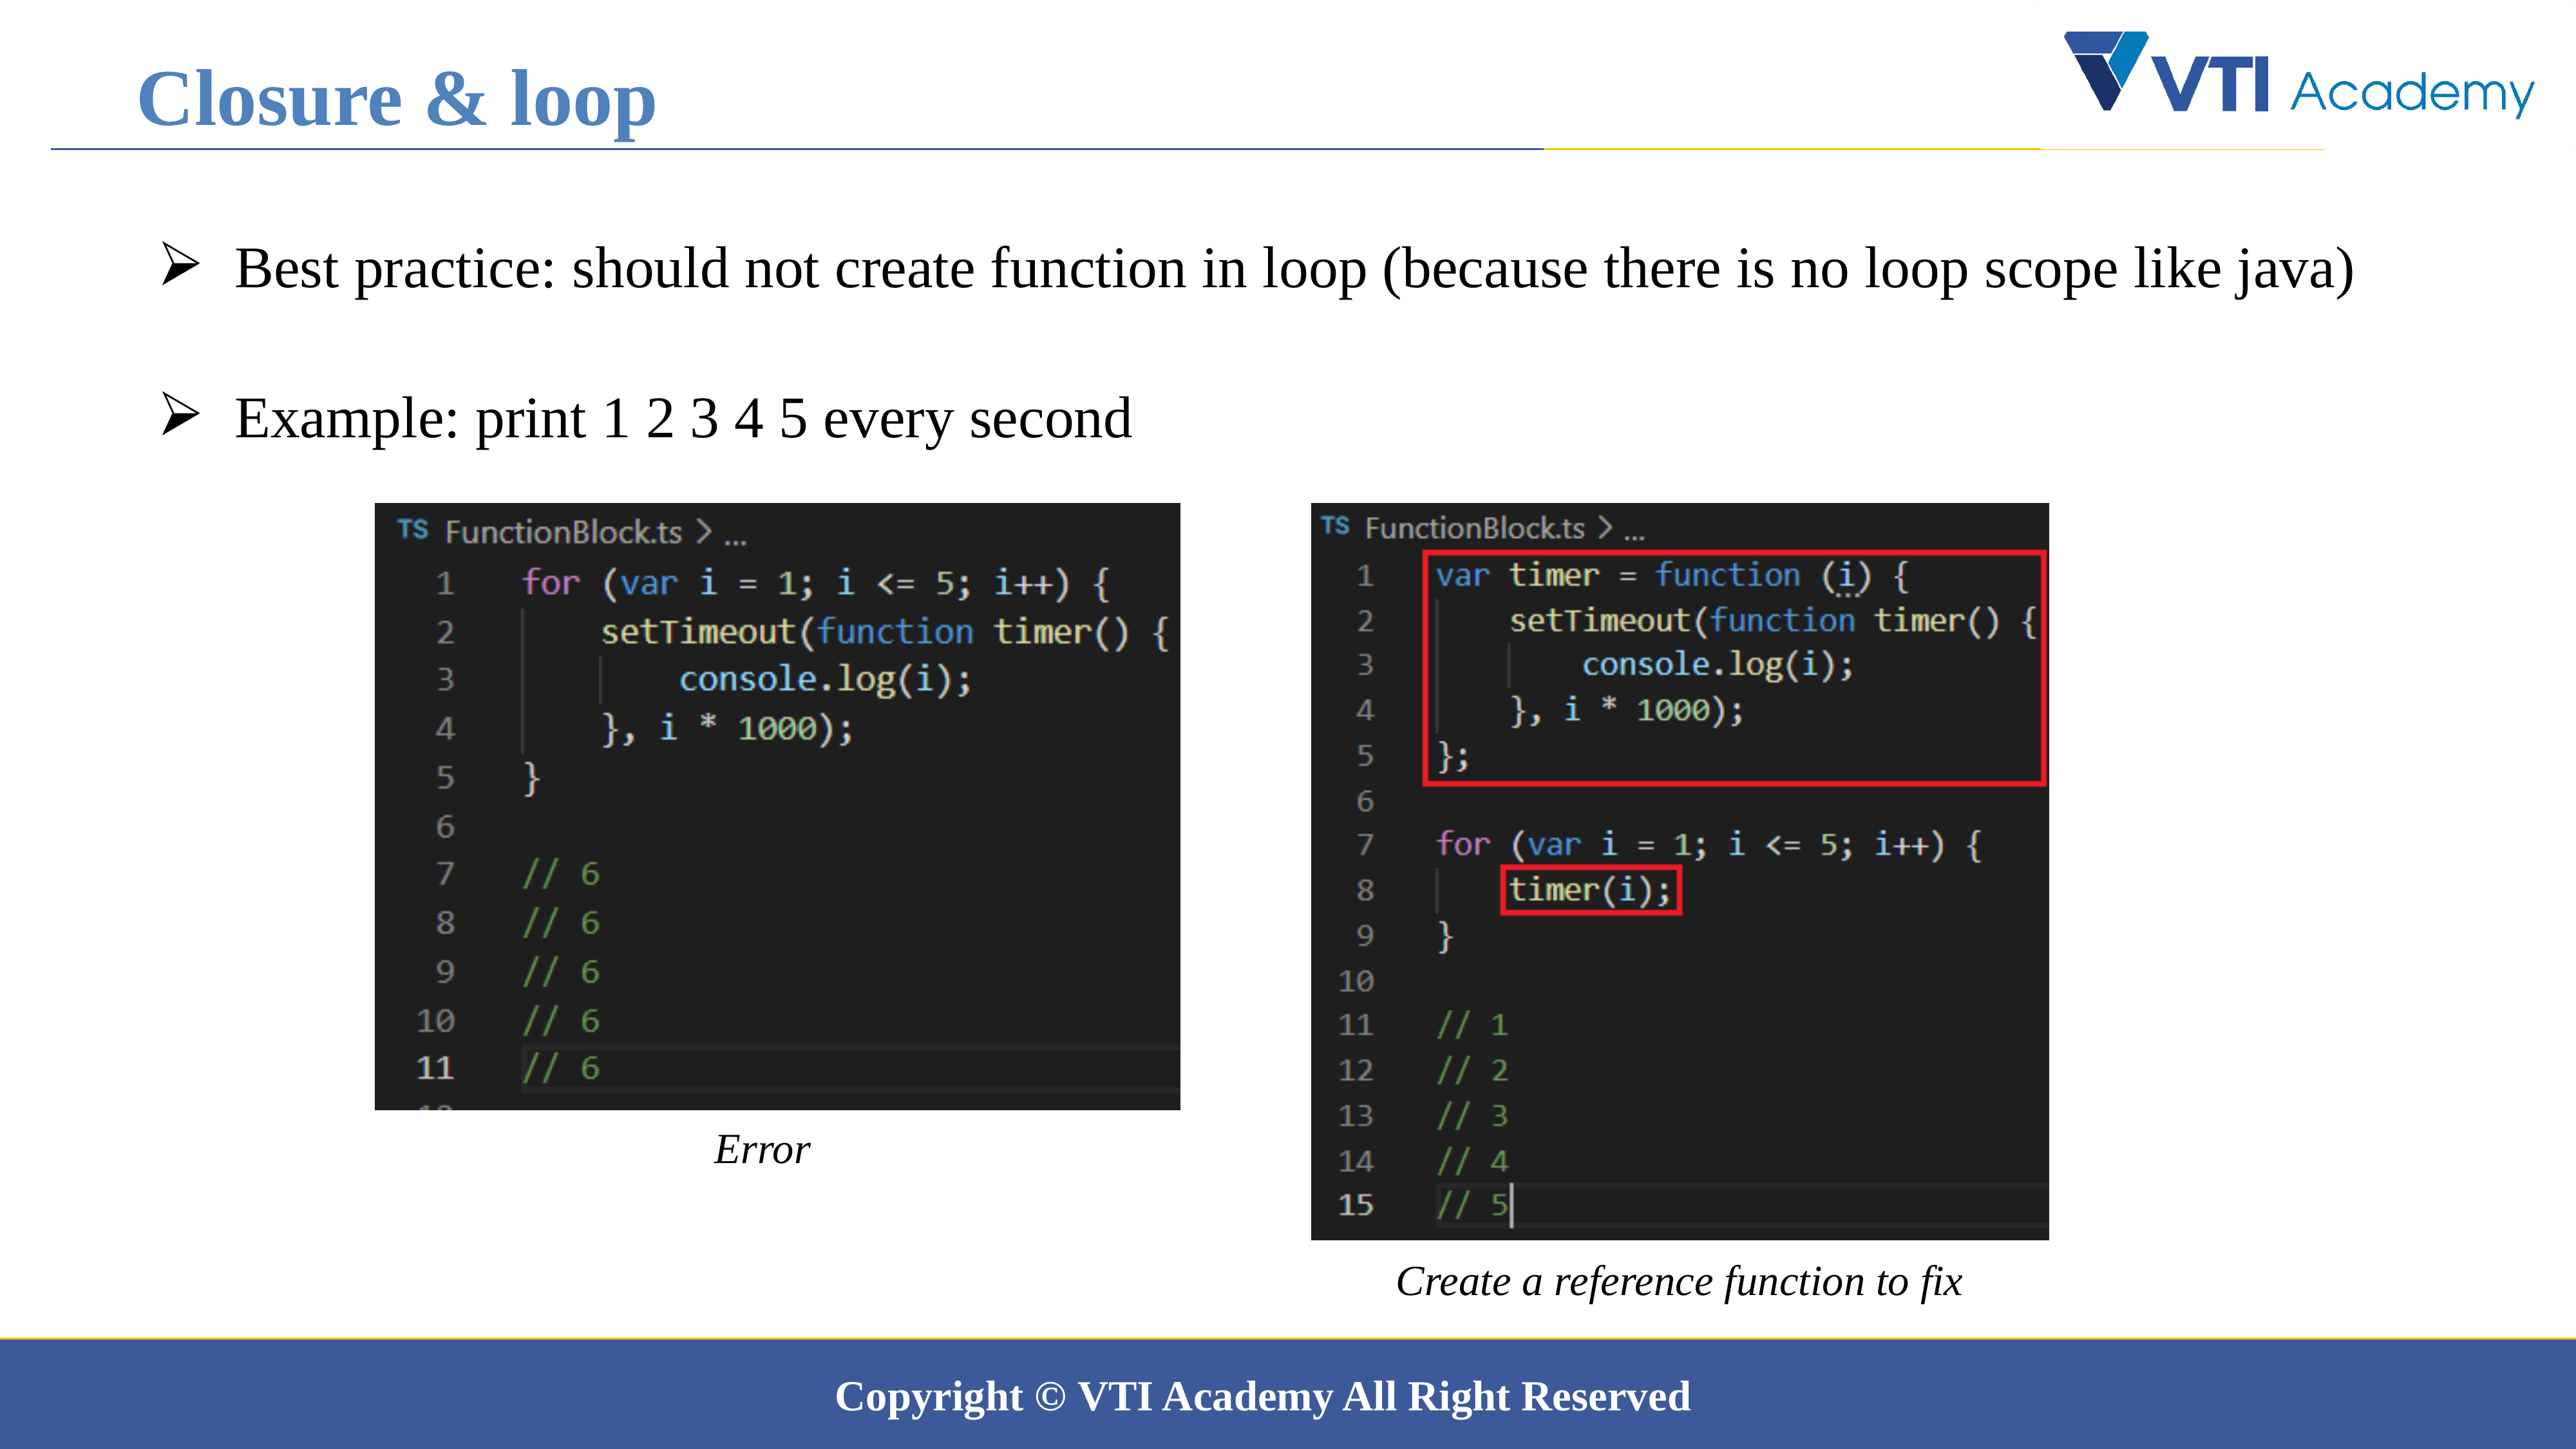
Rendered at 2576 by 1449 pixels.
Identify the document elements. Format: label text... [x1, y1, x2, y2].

text_box Error [702, 1116, 824, 1177]
picture [2034, 1, 2576, 149]
picture [375, 503, 1180, 1110]
text_box Closure & loop [126, 60, 996, 126]
text_box Best practice: should not create function in loop (because there is no loop scope like java) Example: print 1 2 3 4 5 every second [149, 223, 2425, 499]
text_box Create a reference function to fix [1381, 1247, 1979, 1309]
picture [1311, 503, 2049, 1241]
